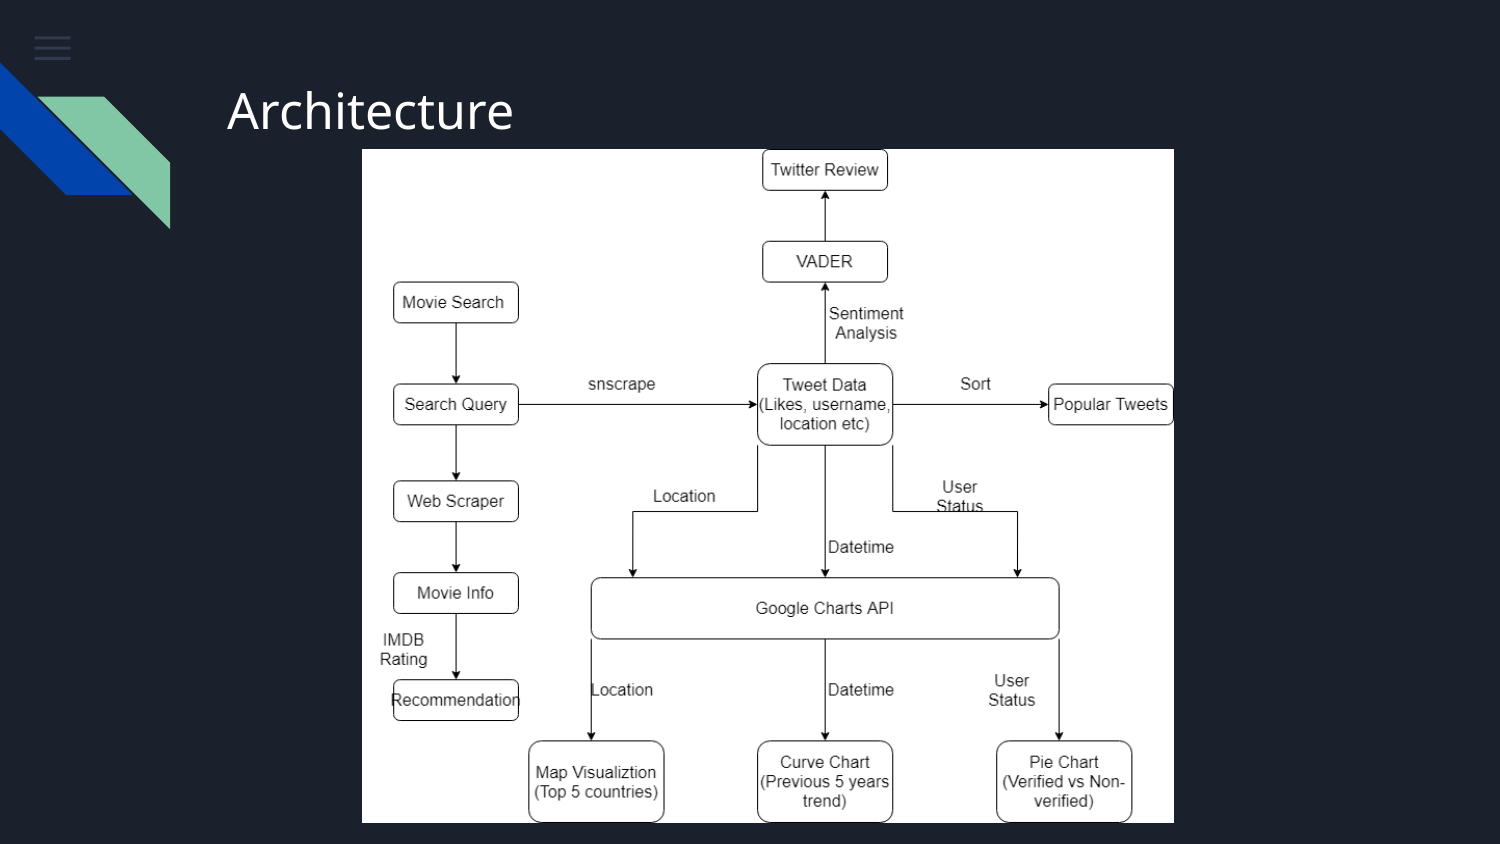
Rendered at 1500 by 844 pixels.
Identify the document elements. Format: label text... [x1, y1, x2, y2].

picture [362, 149, 1174, 823]
title Architecture [212, 64, 1368, 215]
